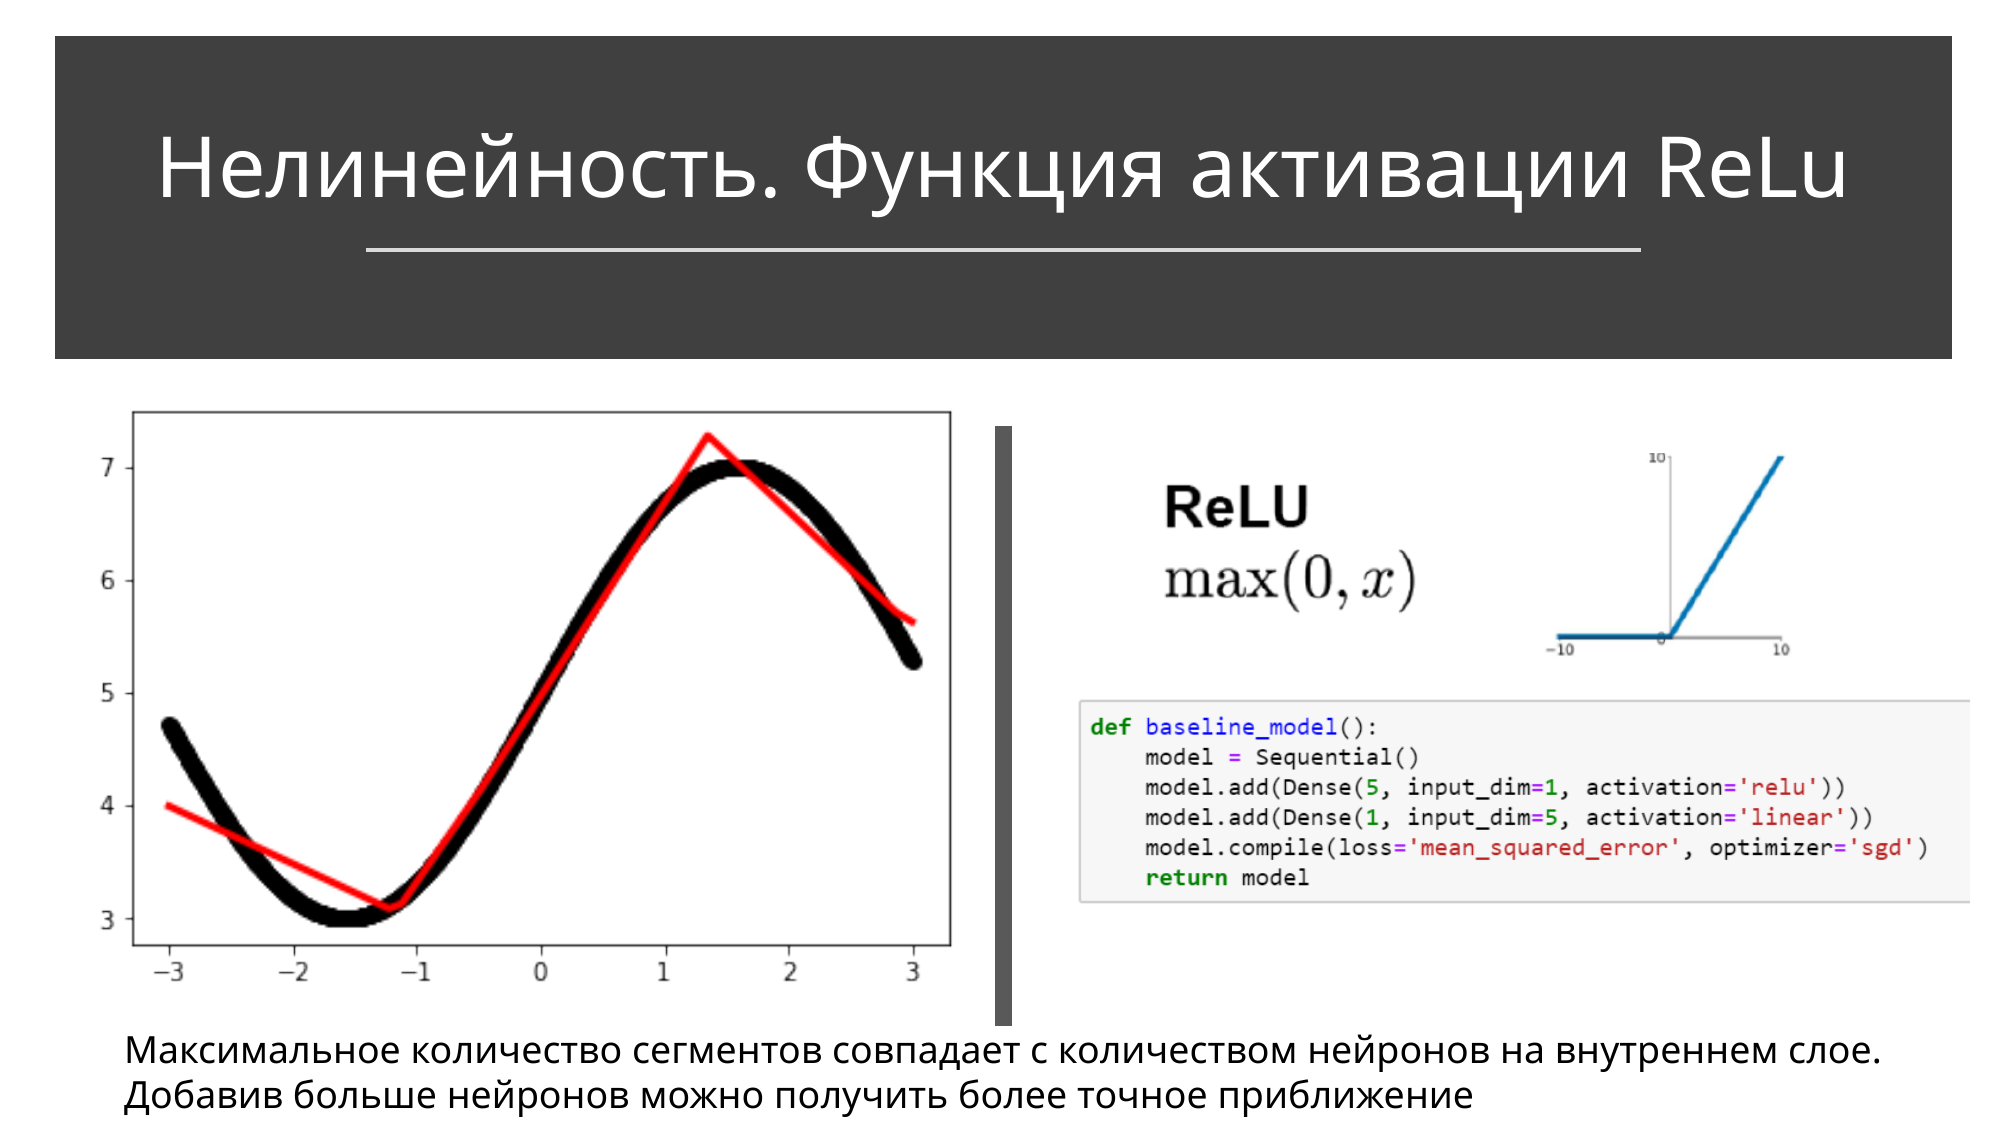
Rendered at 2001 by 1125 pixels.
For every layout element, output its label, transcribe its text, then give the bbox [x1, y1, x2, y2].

picture [1149, 453, 1806, 664]
title Нелинейность. Функция активации ReLu [89, 71, 1917, 224]
picture [81, 387, 977, 1005]
text_box Максимальное количество сегментов совпадает с количеством нейронов на внутреннем слое. Добавив больше нейронов можно получить более точное приближение [109, 1018, 1953, 1124]
picture [1074, 695, 1970, 907]
text_box [64, 45, 1942, 350]
